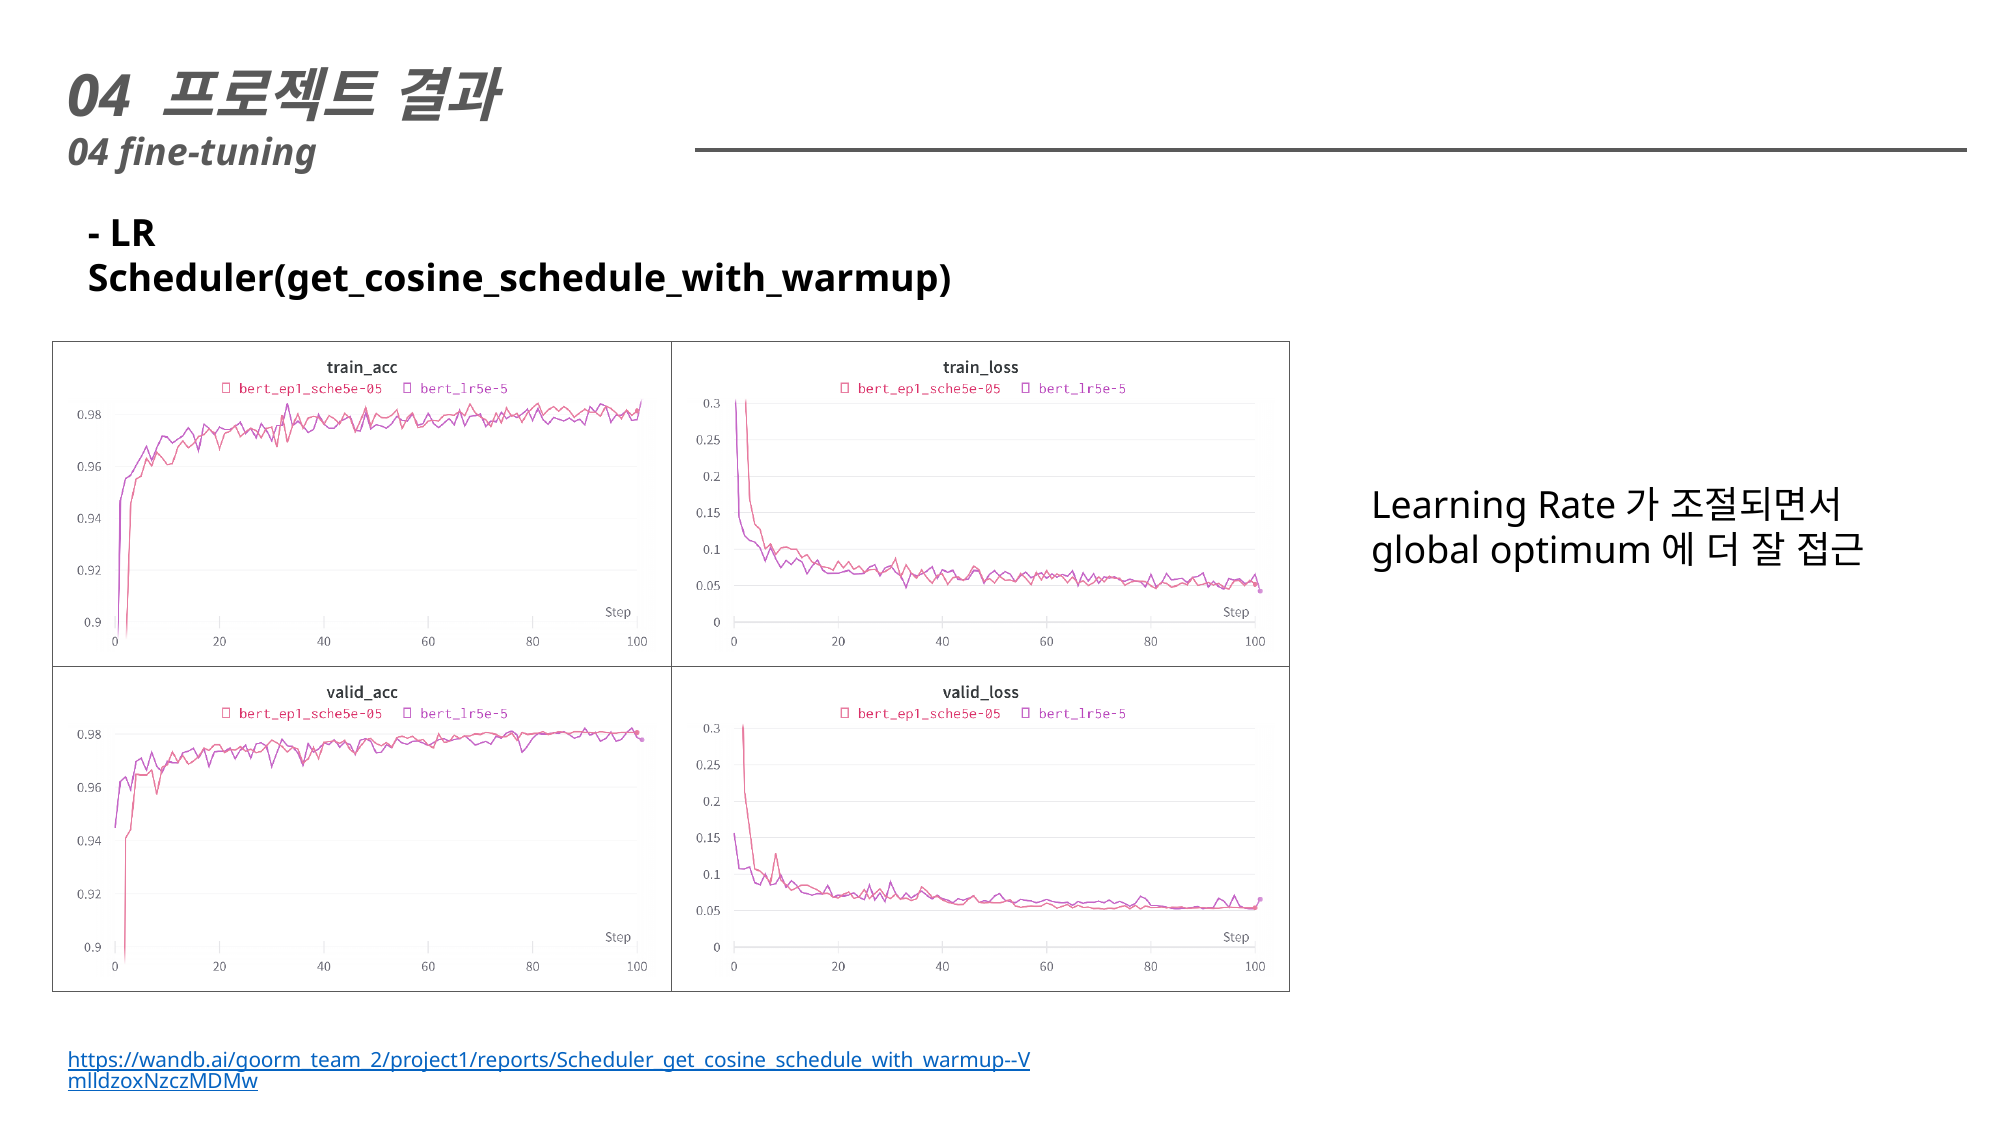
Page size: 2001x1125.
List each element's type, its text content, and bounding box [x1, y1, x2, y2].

text_box - LR Scheduler(get_cosine_schedule_with_warmup) [72, 165, 1001, 341]
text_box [52, 341, 1290, 992]
text_box https://wandb.ai/goorm_team_2/project1/reports/Scheduler_get_cosine_schedule_with_warmup--VmlldzoxNzczMDMw [52, 1039, 1053, 1082]
text_box 04 프로젝트 결과 04 fine-tuning [52, 50, 907, 181]
text_box [1330, 240, 1927, 761]
text_box Learning Rate가 조절되면서 global optimum에 더 잘 접근 [1355, 265, 1952, 786]
